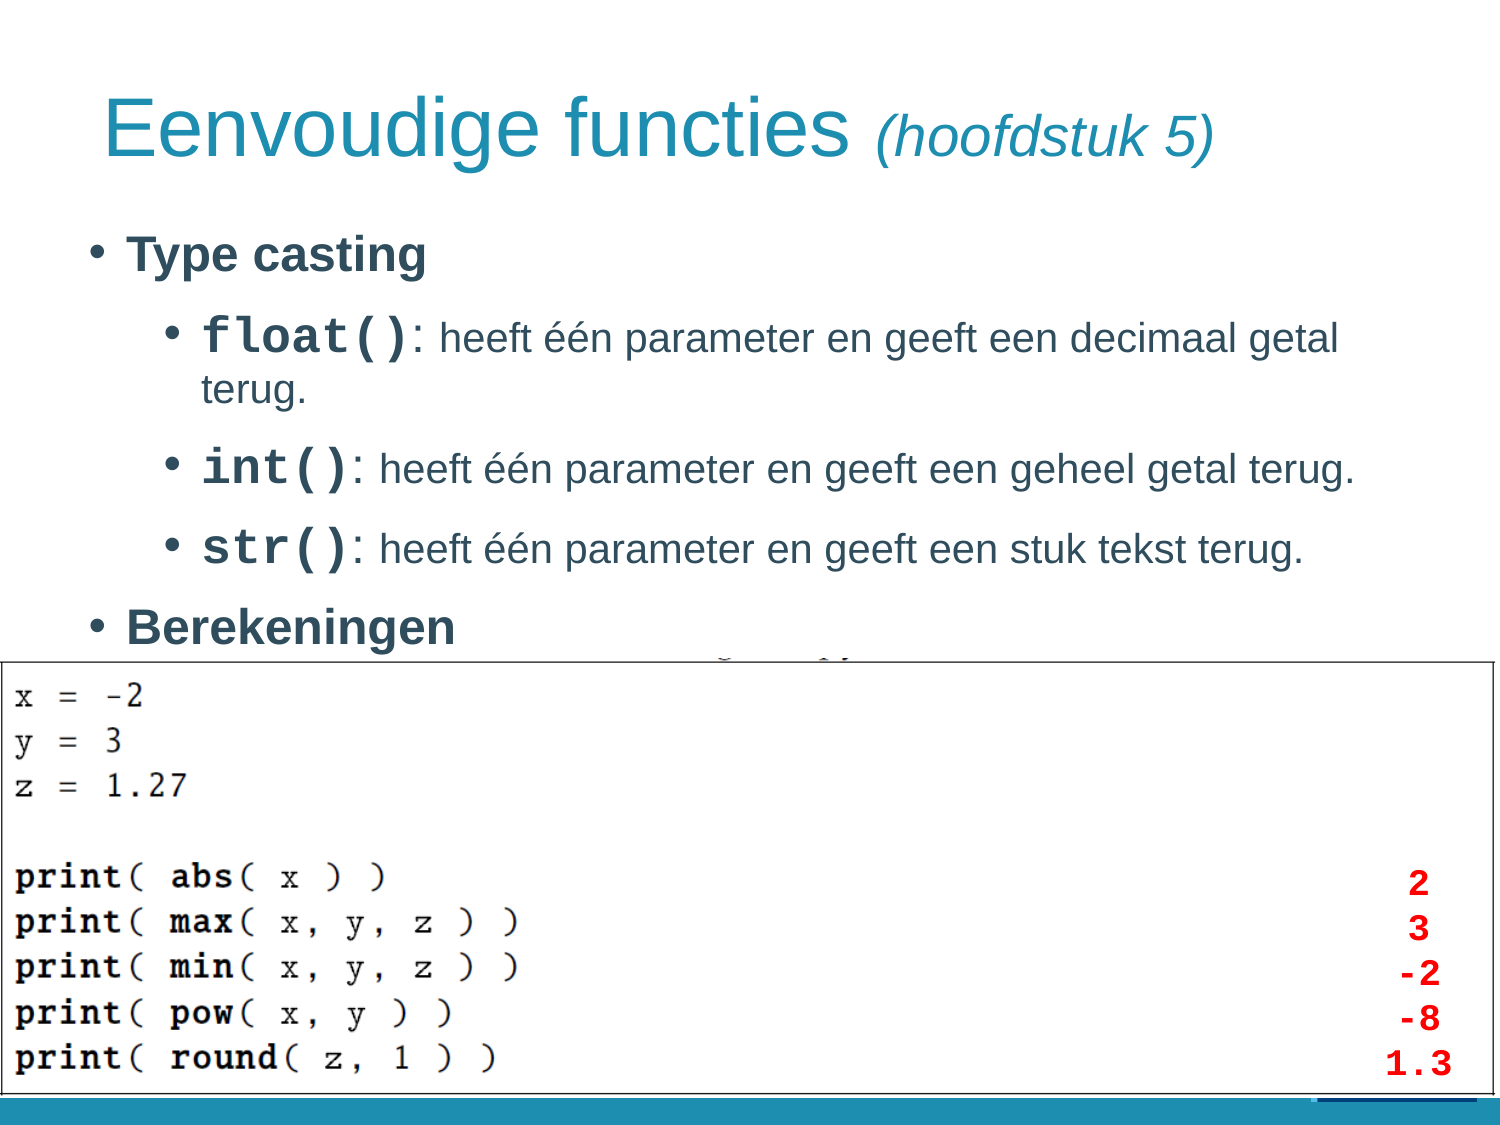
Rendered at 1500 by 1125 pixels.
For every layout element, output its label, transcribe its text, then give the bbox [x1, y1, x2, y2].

picture [0, 657, 1500, 1102]
title Eenvoudige functies (hoofdstuk 5) [93, 34, 1406, 220]
list Type casting float(): heeft één parameter en geeft een decimaal getal terug. int(): heeft één parameter en geeft een geheel getal terug. str(): heeft één parameter en geeft een stuk tekst terug. Berekeningen [88, 220, 1457, 657]
